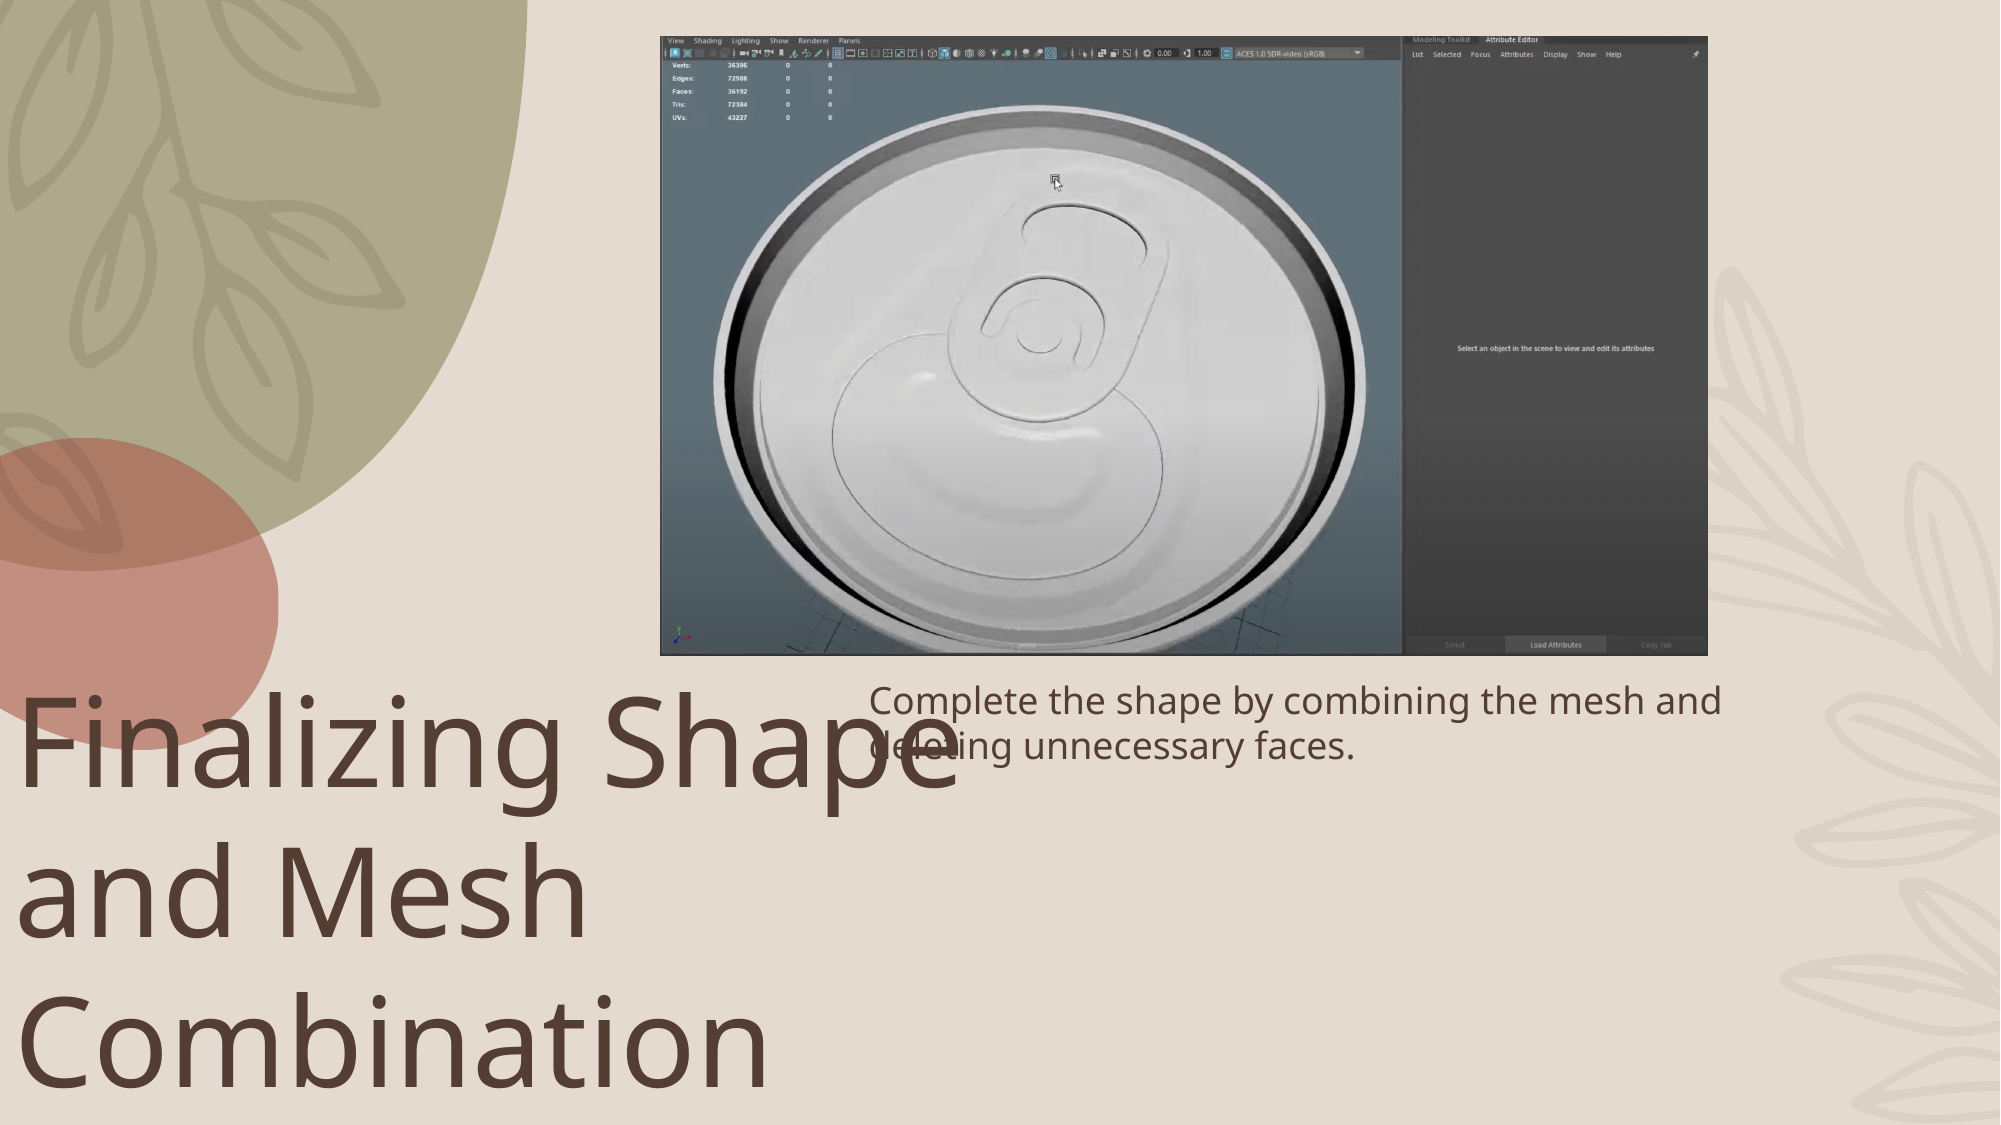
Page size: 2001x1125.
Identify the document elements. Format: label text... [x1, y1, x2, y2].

picture [659, 36, 1708, 656]
text_box Complete the shape by combining the mesh and deleting unnecessary faces. [853, 669, 1854, 775]
text_box Finalizing Shape and Mesh Combination [0, 655, 1000, 1121]
picture [0, 438, 279, 655]
